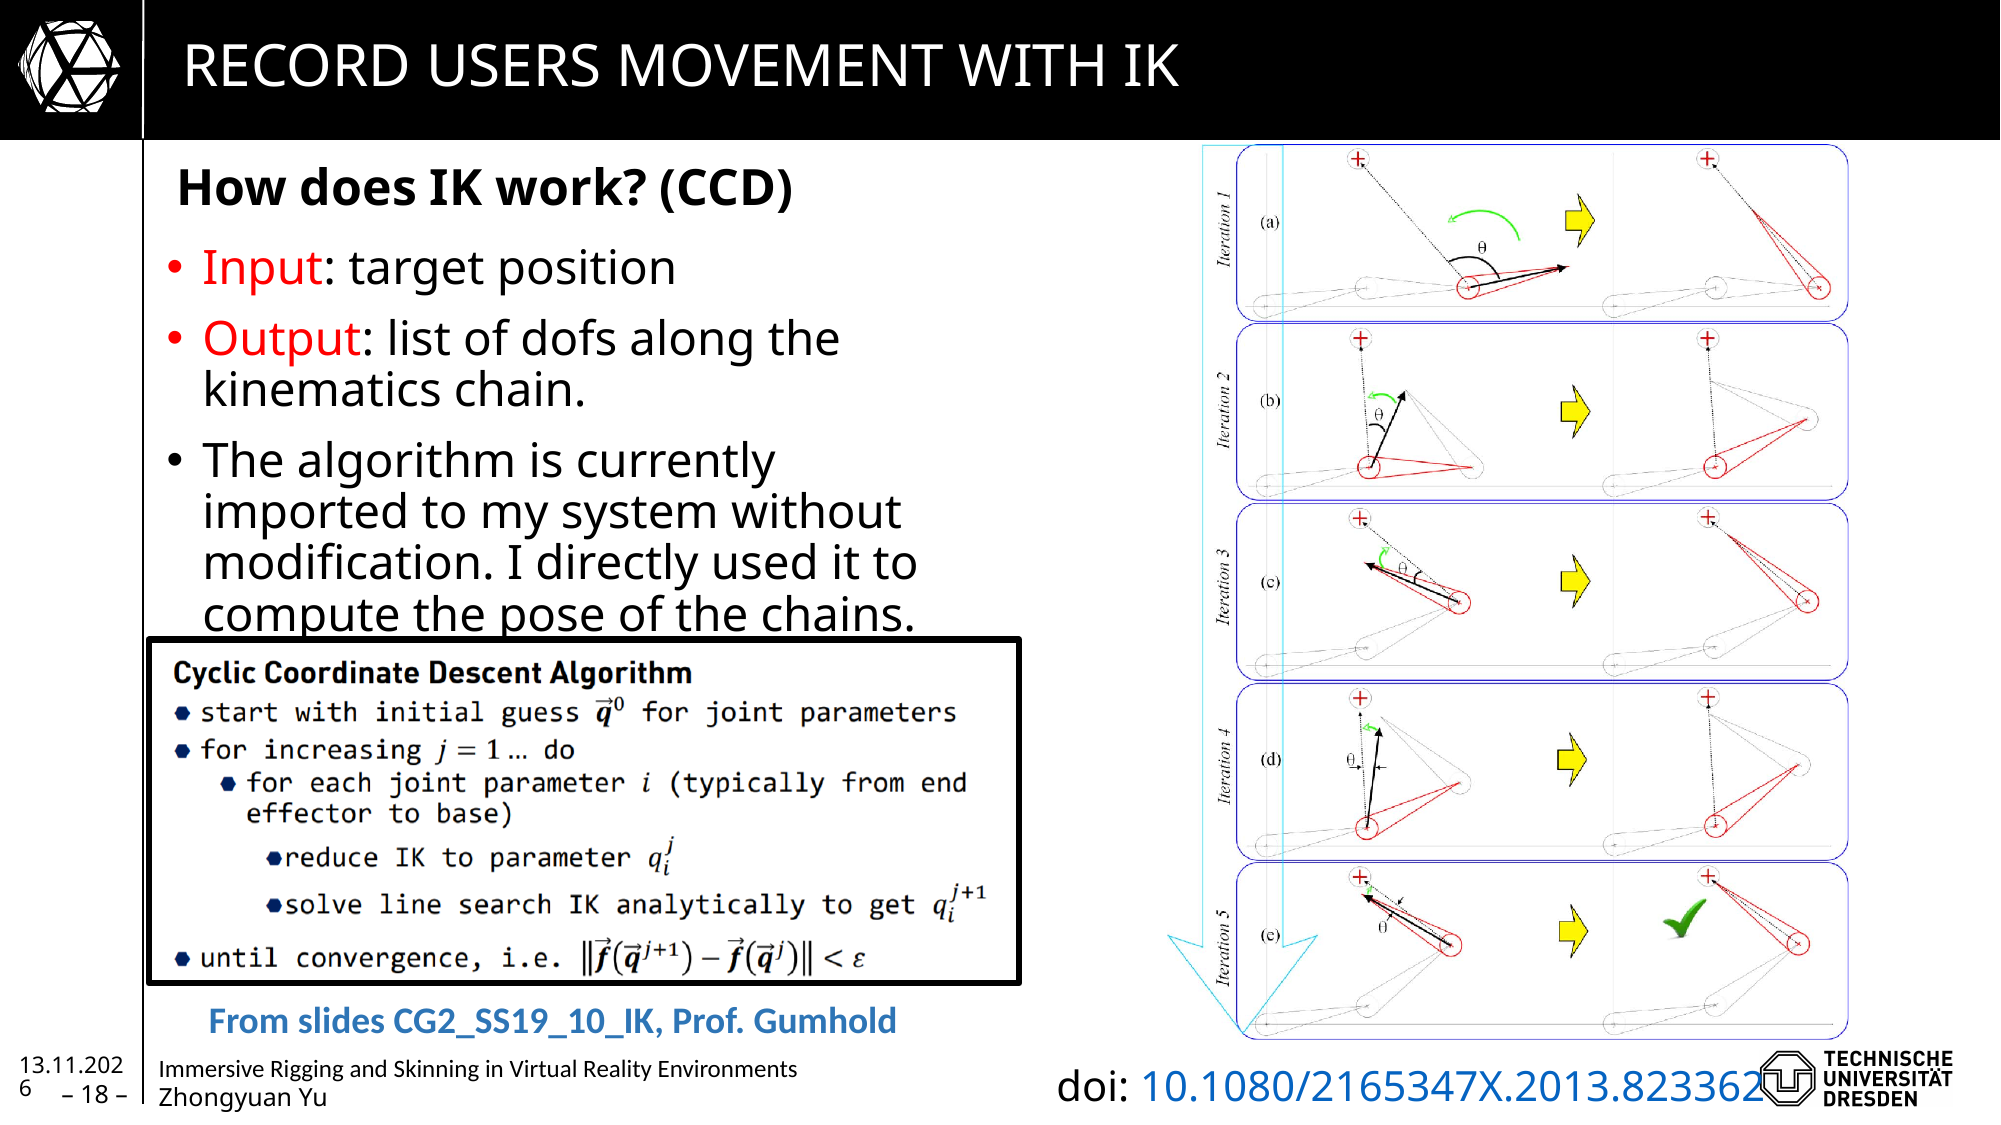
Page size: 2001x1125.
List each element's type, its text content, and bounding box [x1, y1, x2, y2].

title Record users movement with ik [167, 28, 1946, 122]
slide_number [3, 1040, 152, 1092]
slide_number – 18 – [3, 1070, 143, 1121]
text_box From slides CG2_SS19_10_IK, Prof. Gumhold [193, 989, 1194, 1049]
list doi: 10.1080/2165347X.2013.823362 [1056, 1060, 2000, 1125]
picture [1759, 1050, 1953, 1060]
list How does IK work? (CCD) [161, 154, 1000, 232]
list Input: target position Output: list of dofs along the kinematics chain. The algorithm is currently imported to my system without modification. I directly used it to compute the pose of the chains. [151, 235, 1000, 636]
picture [151, 143, 1978, 1040]
